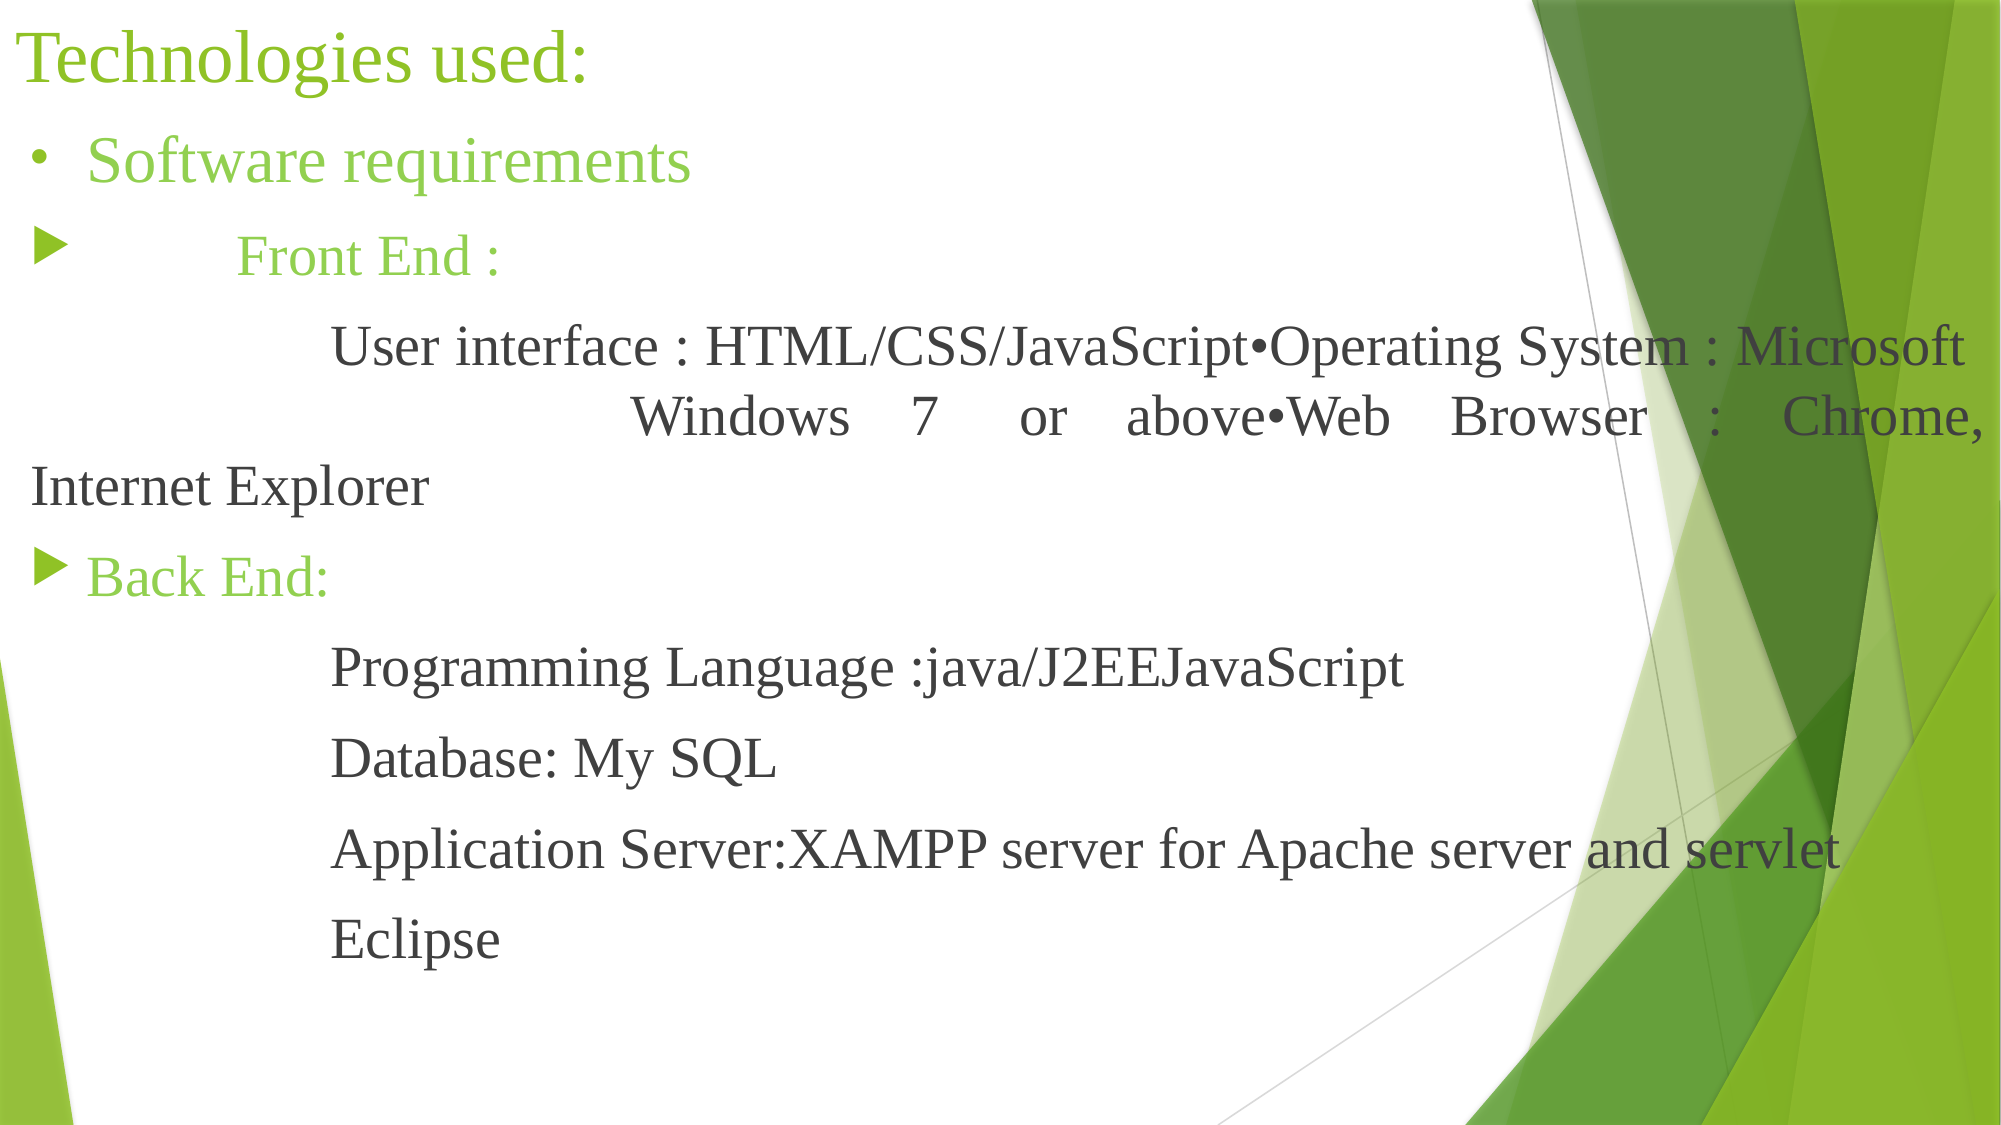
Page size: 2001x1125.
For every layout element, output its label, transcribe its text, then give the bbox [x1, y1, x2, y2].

list Software requirements Front End : User interface : HTML/CSS/JavaScript•Operating System : Microsoft Windows 7 or above•Web Browser : Chrome, Internet Explorer Back End: Programming Language :java/J2EEJavaScript Database: My SQL Application Server:XAMPP server for Apache server and servlet Eclipse [14, 108, 2000, 1125]
title Technologies used: [0, 0, 1411, 217]
